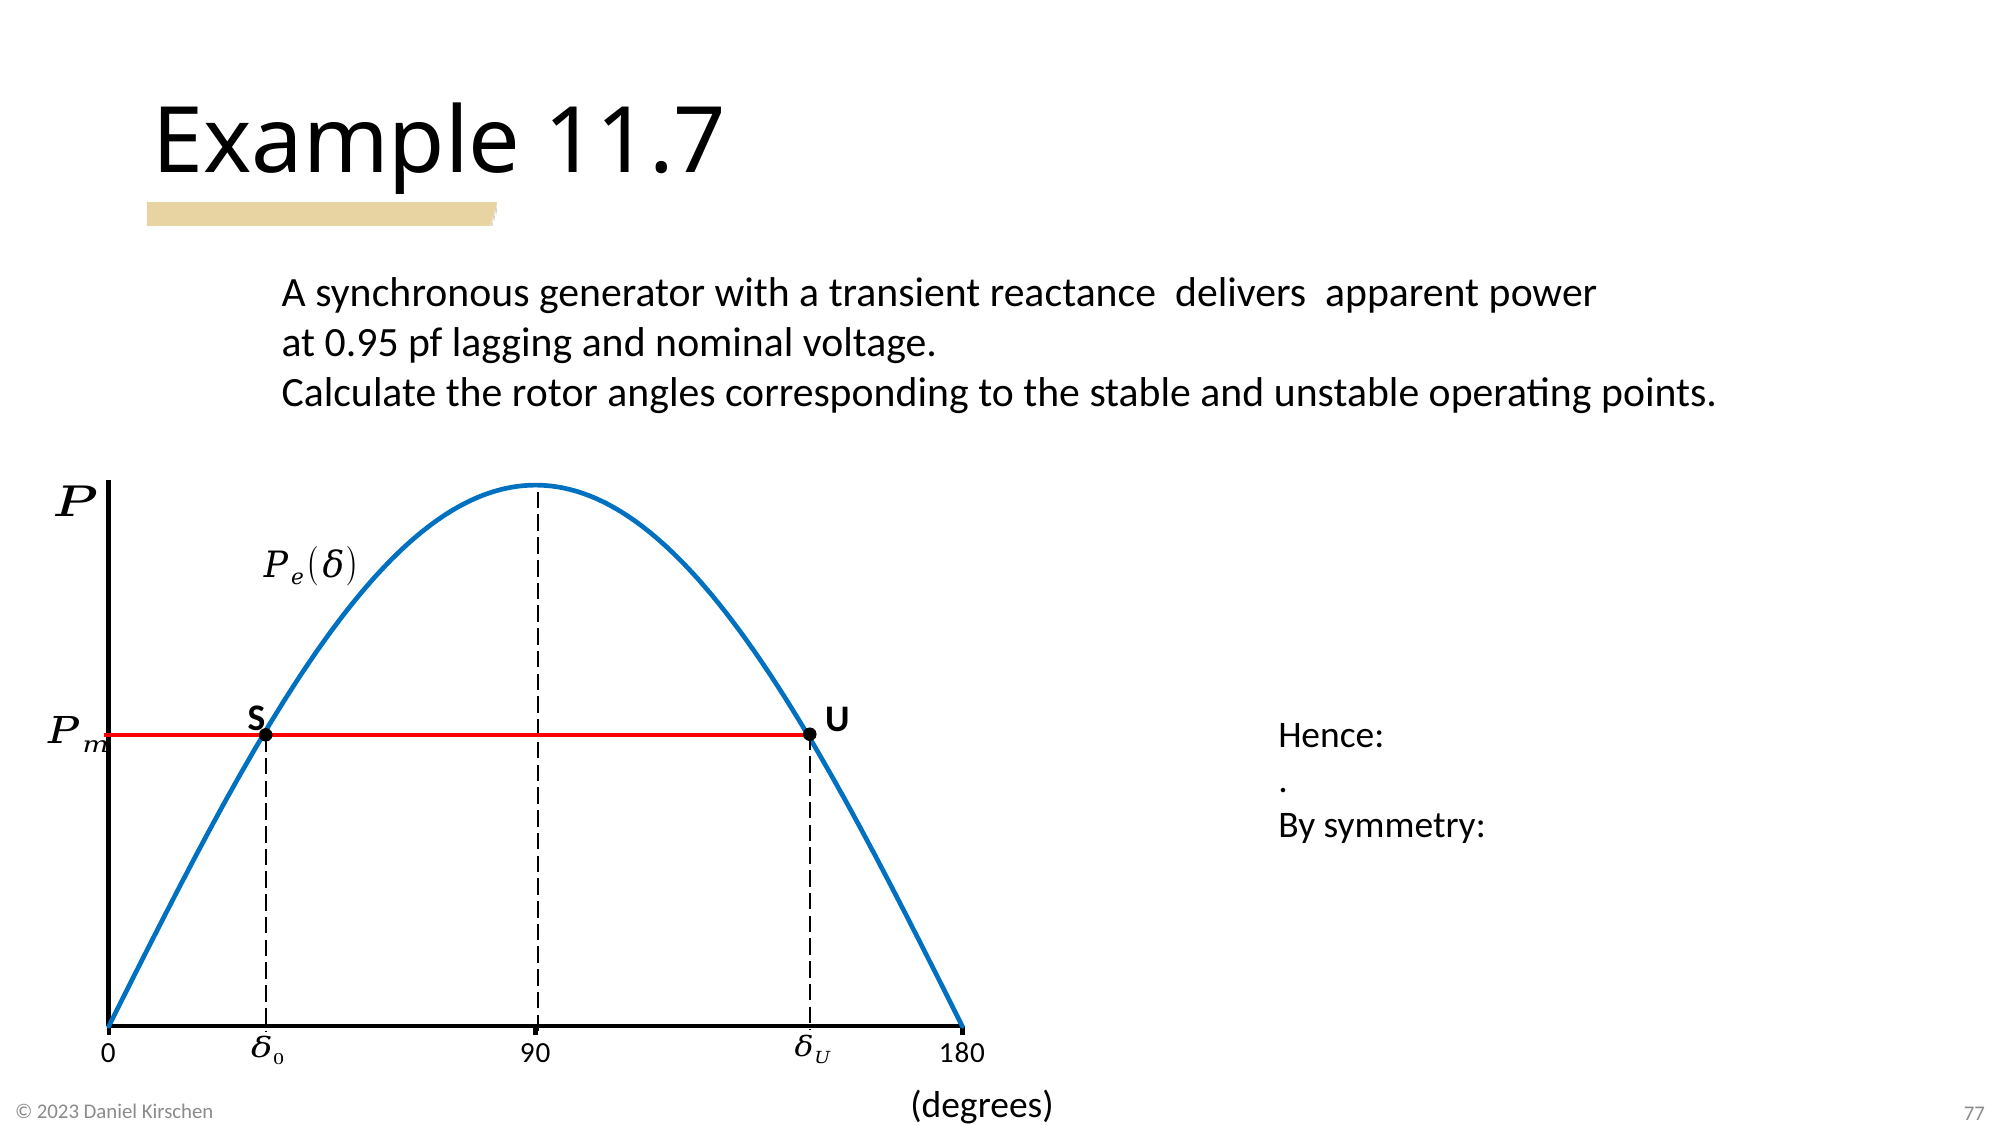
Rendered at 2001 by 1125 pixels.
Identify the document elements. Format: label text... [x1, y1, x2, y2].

title Example 11.7 [137, 59, 1863, 226]
slide_number 77 [1550, 1088, 2000, 1125]
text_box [45, 467, 1046, 1115]
slide_number © 2023 Daniel Kirschen [0, 1094, 546, 1125]
